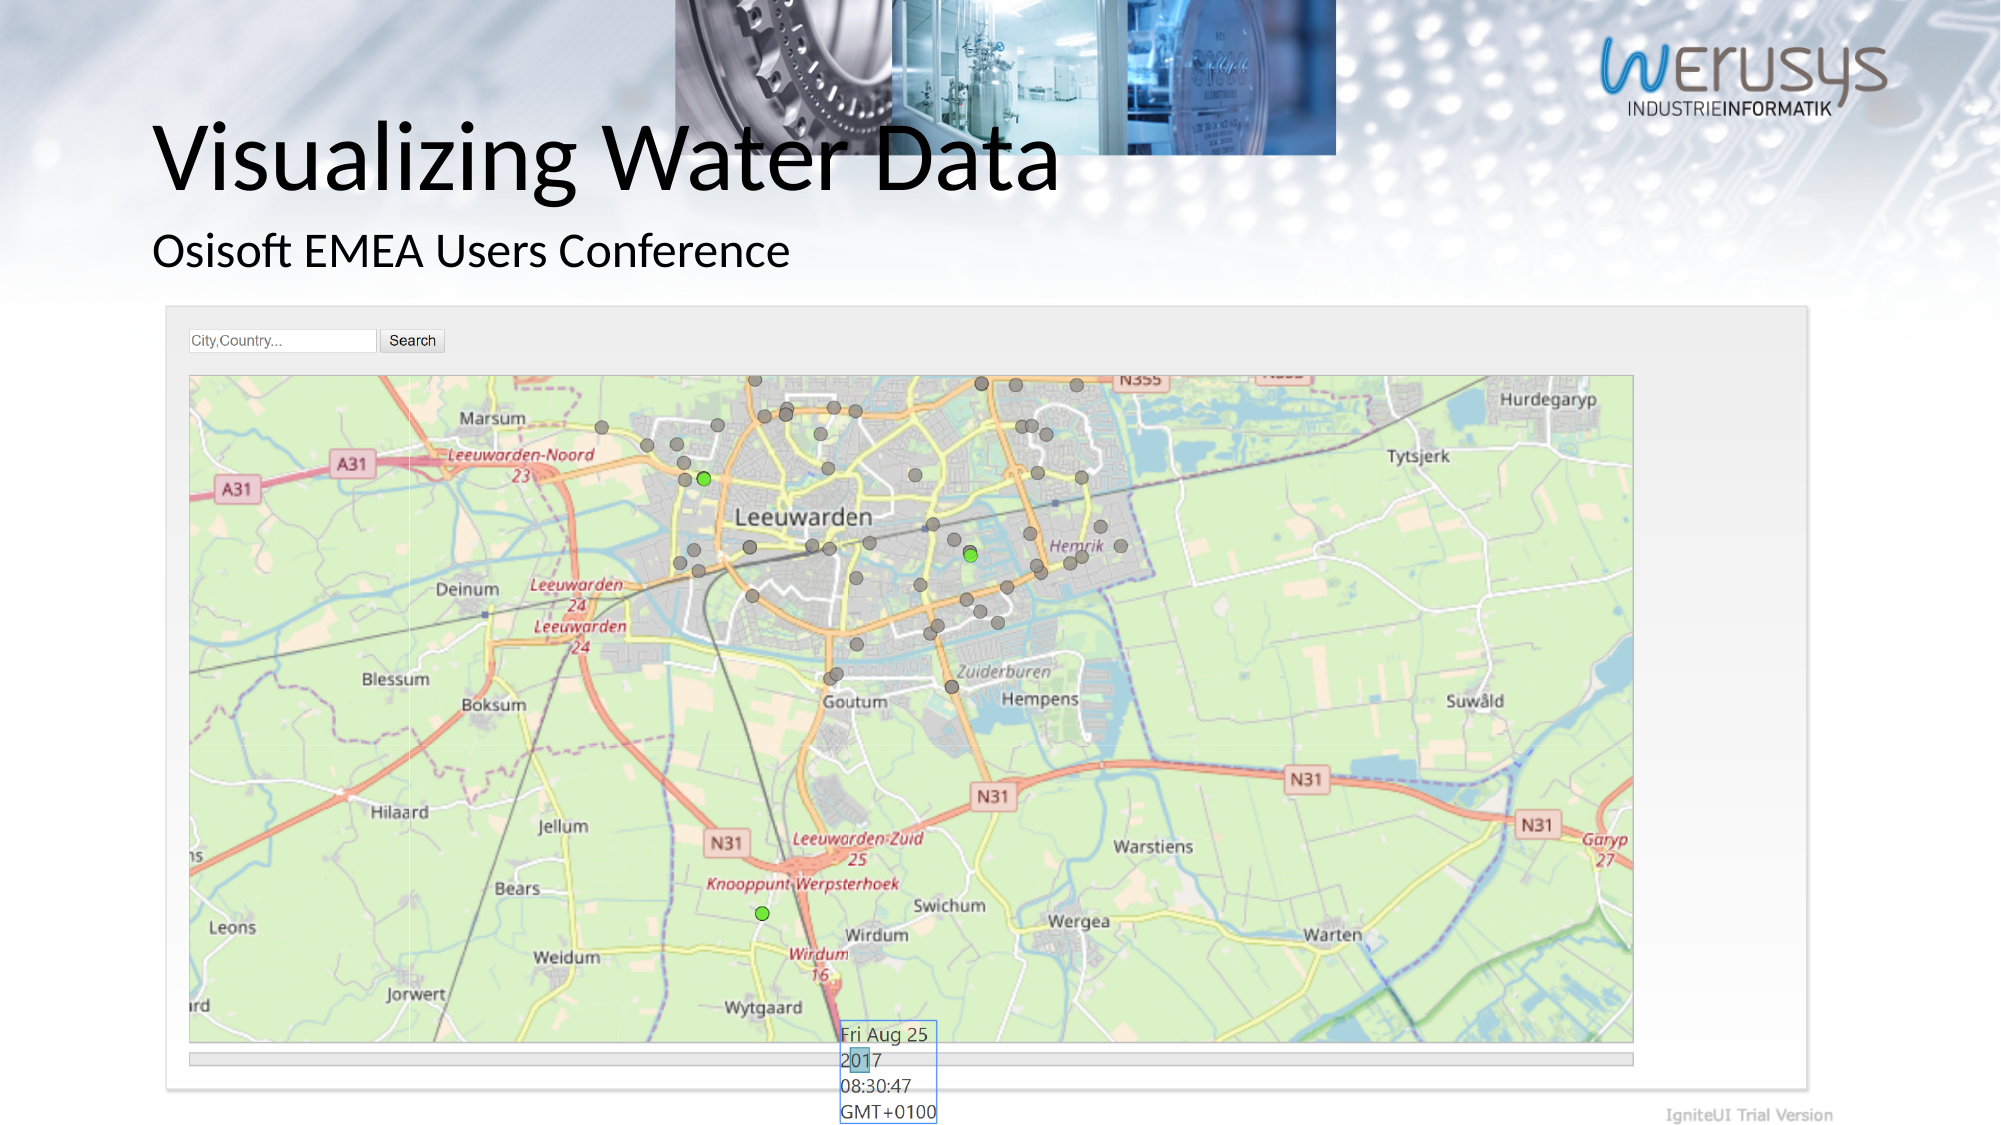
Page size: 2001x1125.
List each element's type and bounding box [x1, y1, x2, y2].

list [162, 299, 1838, 1125]
picture [0, 0, 2001, 1125]
